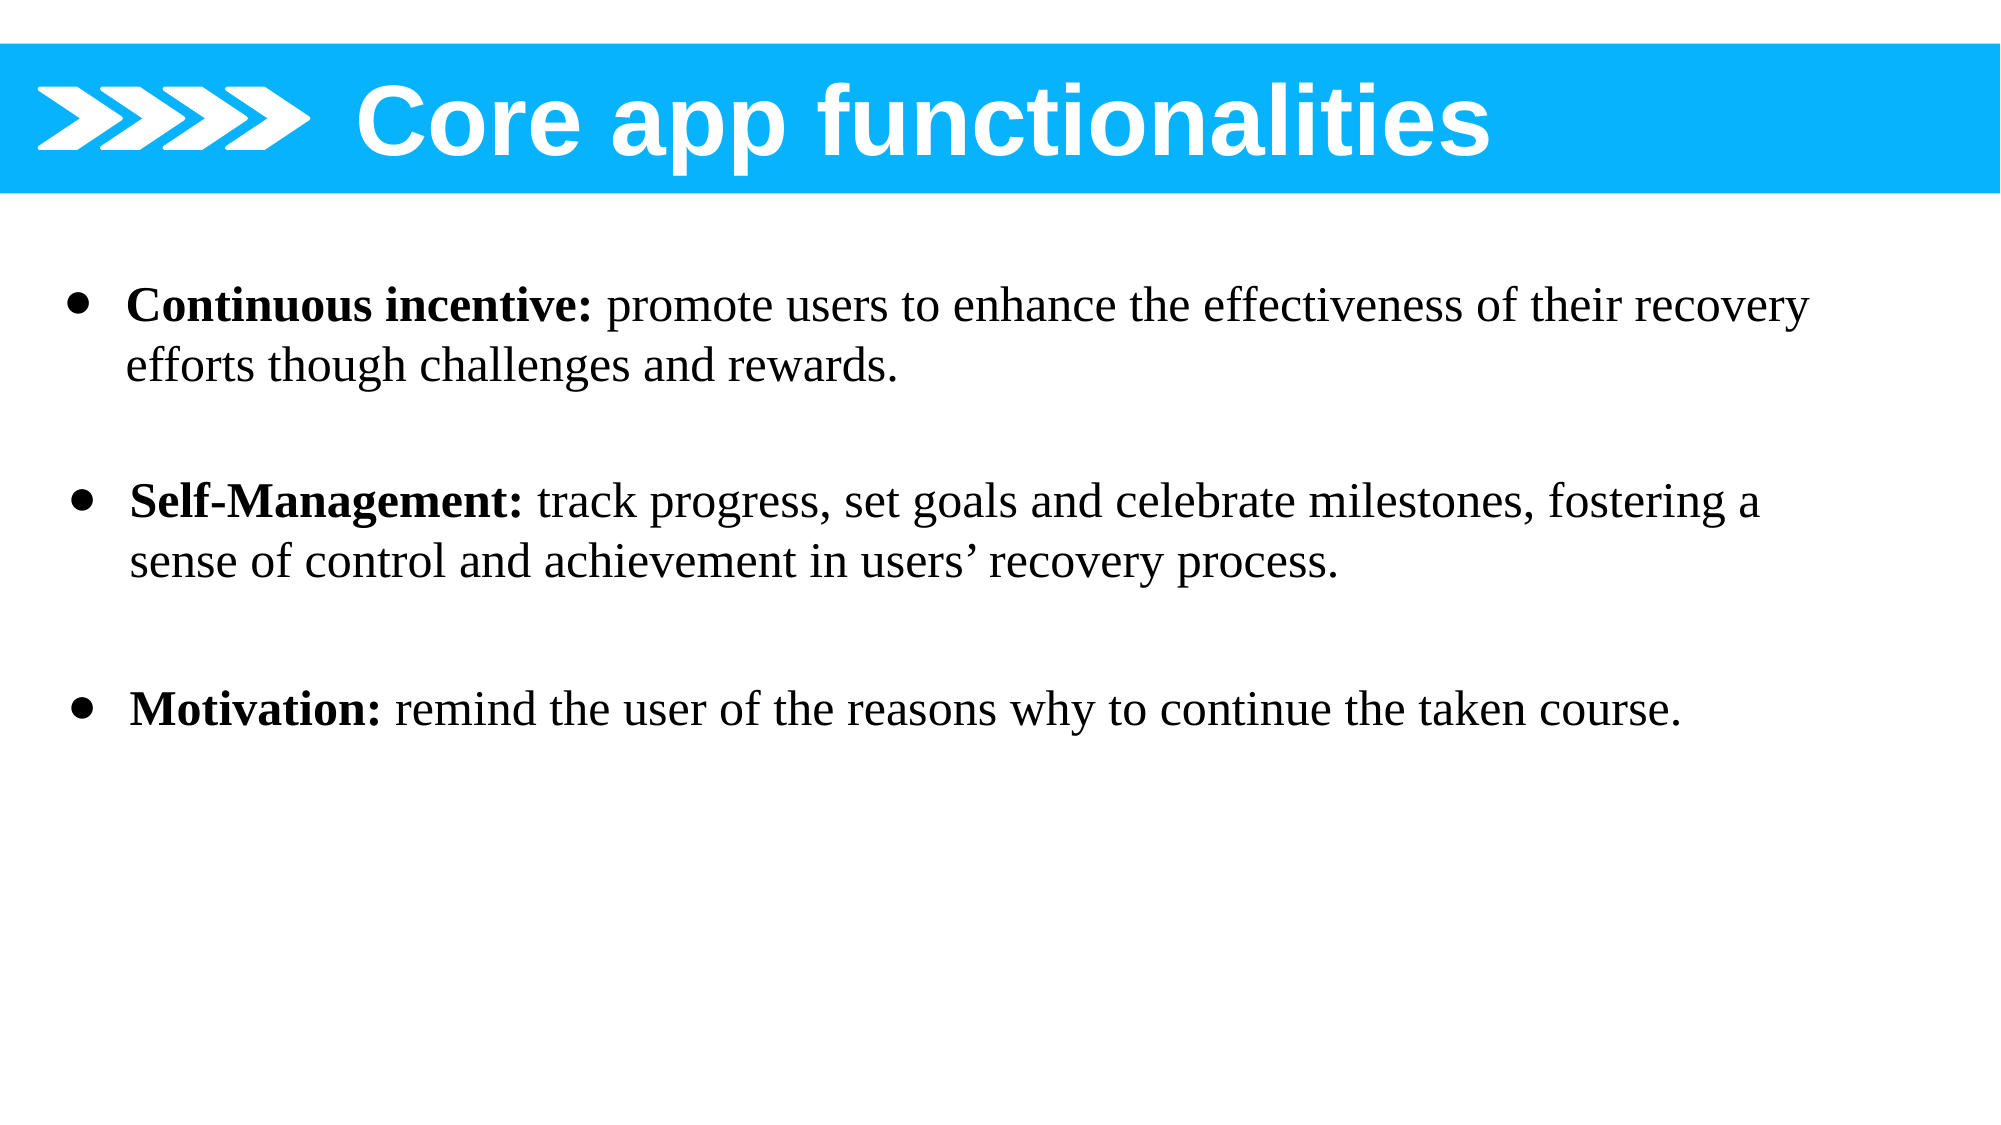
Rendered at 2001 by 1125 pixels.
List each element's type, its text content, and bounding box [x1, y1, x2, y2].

text_box Motivation: remind the user of the reasons why to continue the taken course. [39, 608, 1898, 744]
text_box [39, 88, 121, 148]
text_box [101, 88, 184, 148]
text_box [164, 88, 246, 148]
text_box Self-Management: track progress, set goals and celebrate milestones, fostering a sense of control and achievement in users’ recovery process. [39, 399, 1898, 595]
text_box [0, 43, 2000, 194]
text_box [227, 88, 309, 148]
text_box Core app functionalities [35, 47, 1584, 183]
text_box Continuous incentive: promote users to enhance the effectiveness of their recovery efforts though challenges and rewards. [35, 263, 1894, 399]
